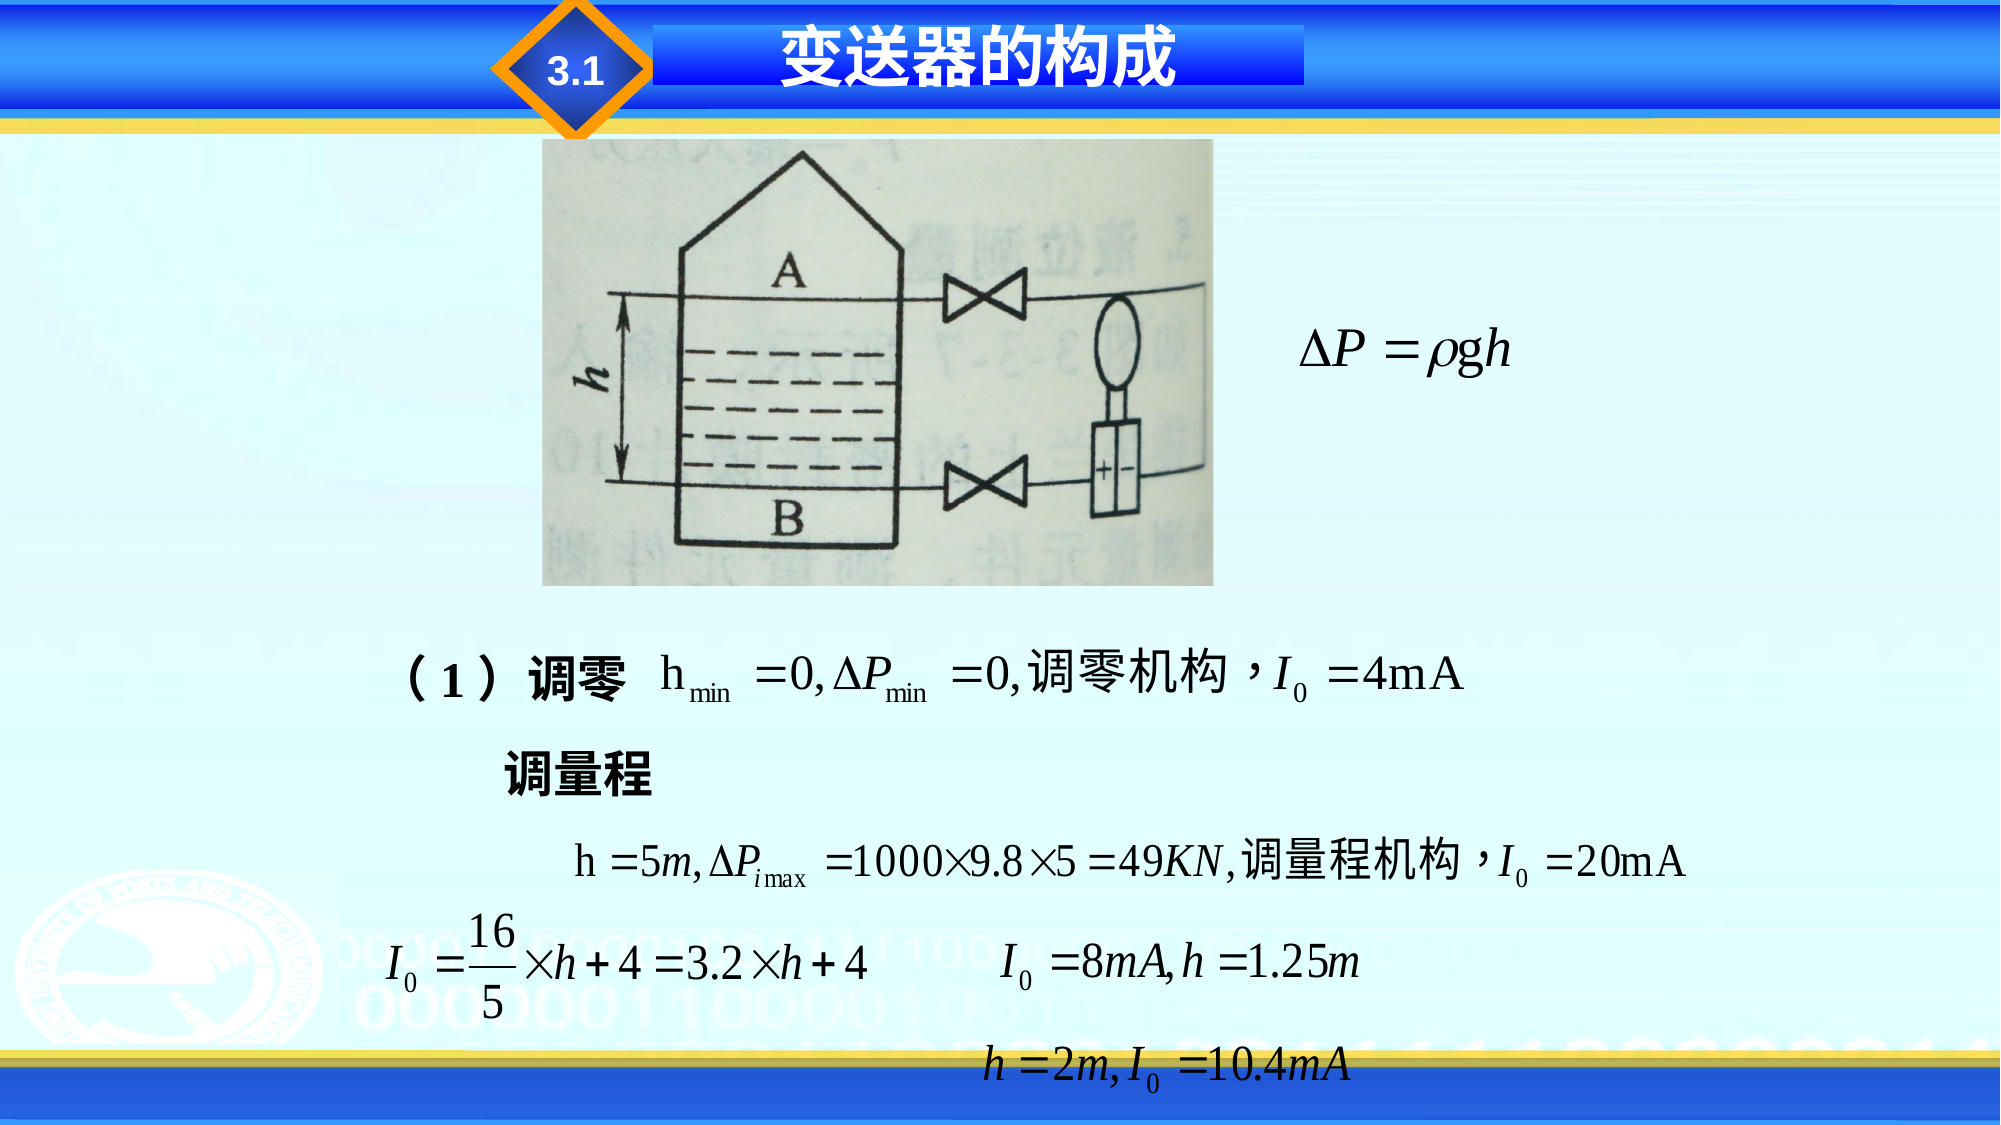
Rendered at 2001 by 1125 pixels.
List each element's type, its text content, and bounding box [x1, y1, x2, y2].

picture [585, 0, 2001, 116]
text_box 3.1 [499, 0, 652, 138]
picture [542, 139, 1214, 586]
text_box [377, 899, 877, 1031]
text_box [488, 734, 1691, 900]
picture [0, 1067, 2000, 1120]
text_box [363, 639, 1473, 716]
text_box 变送器的构成 [652, 25, 1304, 85]
picture [0, 5, 567, 109]
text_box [1290, 315, 1524, 391]
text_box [975, 926, 1369, 1107]
